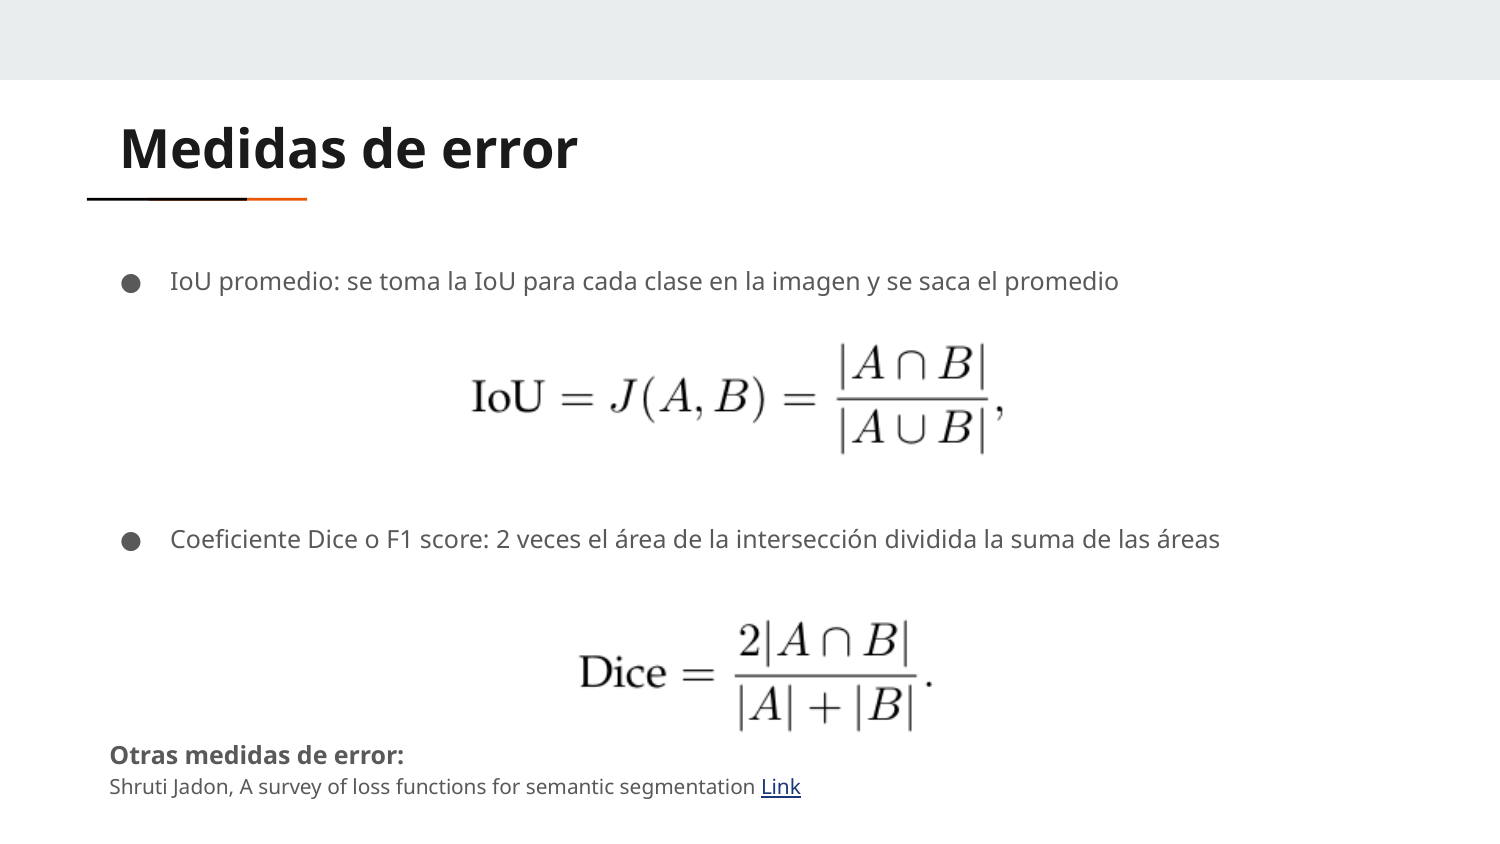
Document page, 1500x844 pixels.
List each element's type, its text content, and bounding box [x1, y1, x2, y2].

title Medidas de error [119, 99, 1381, 187]
text_box IoU promedio: se toma la IoU para cada clase en la imagen y se saca el promedio Coeficiente Dice o F1 score: 2 veces el área de la intersección dividida la suma de las áreas [80, 245, 1388, 569]
picture [545, 596, 955, 754]
list Otras medidas de error: Shruti Jadon, A survey of loss functions for semantic segmentation Link [109, 719, 1371, 808]
picture [442, 323, 1026, 472]
